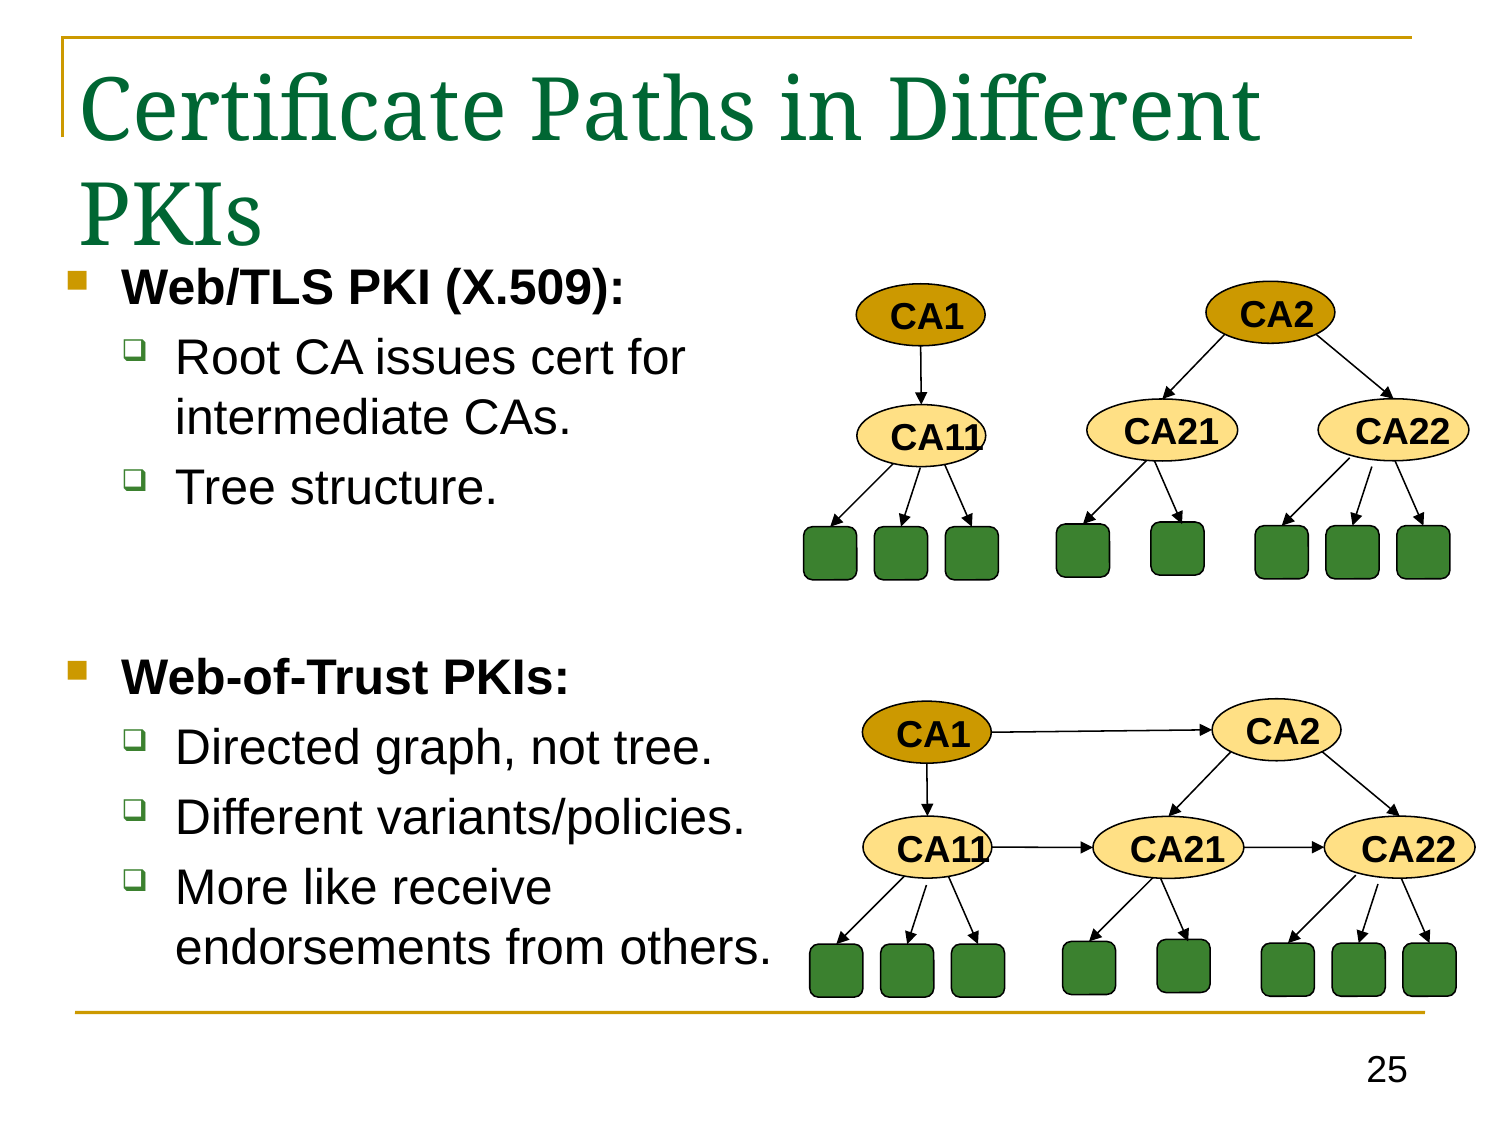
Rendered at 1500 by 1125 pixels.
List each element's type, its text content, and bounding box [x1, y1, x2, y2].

text_box [945, 526, 999, 580]
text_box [1281, 457, 1350, 526]
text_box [1358, 883, 1379, 944]
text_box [1162, 333, 1226, 400]
text_box 25 [1351, 1023, 1424, 1098]
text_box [1321, 751, 1400, 817]
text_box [1352, 466, 1372, 526]
text_box CA1 [862, 701, 991, 764]
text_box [900, 467, 921, 527]
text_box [1158, 873, 1189, 942]
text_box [1152, 455, 1183, 525]
text_box CA21 [1093, 816, 1244, 877]
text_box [1287, 874, 1357, 944]
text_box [1082, 455, 1151, 525]
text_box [990, 729, 1213, 733]
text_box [1168, 751, 1232, 817]
text_box [1332, 945, 1386, 997]
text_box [1088, 873, 1156, 942]
text_box [1325, 528, 1380, 579]
text_box CA11 [856, 404, 986, 467]
text_box [1255, 525, 1309, 579]
text_box [874, 528, 928, 580]
text_box [1157, 939, 1211, 993]
text_box [1062, 941, 1116, 995]
text_box [1056, 523, 1110, 578]
text_box [1150, 521, 1205, 576]
text_box [803, 526, 857, 580]
text_box [1261, 943, 1315, 997]
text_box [1315, 333, 1394, 399]
text_box [1402, 943, 1457, 997]
list Web/TLS PKI (X.509): Root CA issues cert for intermediate CAs. Tree structure. Web-of-Trust PKIs: Directed graph, not tree. Different variants/policies. More like receive endorsements from others. [50, 247, 860, 1006]
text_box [906, 884, 927, 945]
text_box CA11 [862, 816, 992, 879]
text_box [880, 945, 934, 998]
text_box CA21 [1086, 399, 1238, 460]
text_box CA2 [1205, 281, 1335, 344]
text_box CA22 [1318, 398, 1469, 461]
text_box CA2 [1212, 698, 1342, 761]
text_box CA1 [856, 283, 986, 346]
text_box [829, 458, 899, 527]
text_box [809, 944, 863, 998]
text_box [836, 875, 905, 945]
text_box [941, 458, 973, 527]
text_box [951, 944, 1005, 998]
title Certificate Paths in Different PKIs [63, 45, 1425, 174]
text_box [1399, 874, 1430, 944]
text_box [1393, 457, 1424, 526]
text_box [948, 875, 979, 945]
text_box [1396, 525, 1450, 579]
text_box CA22 [1324, 816, 1476, 879]
